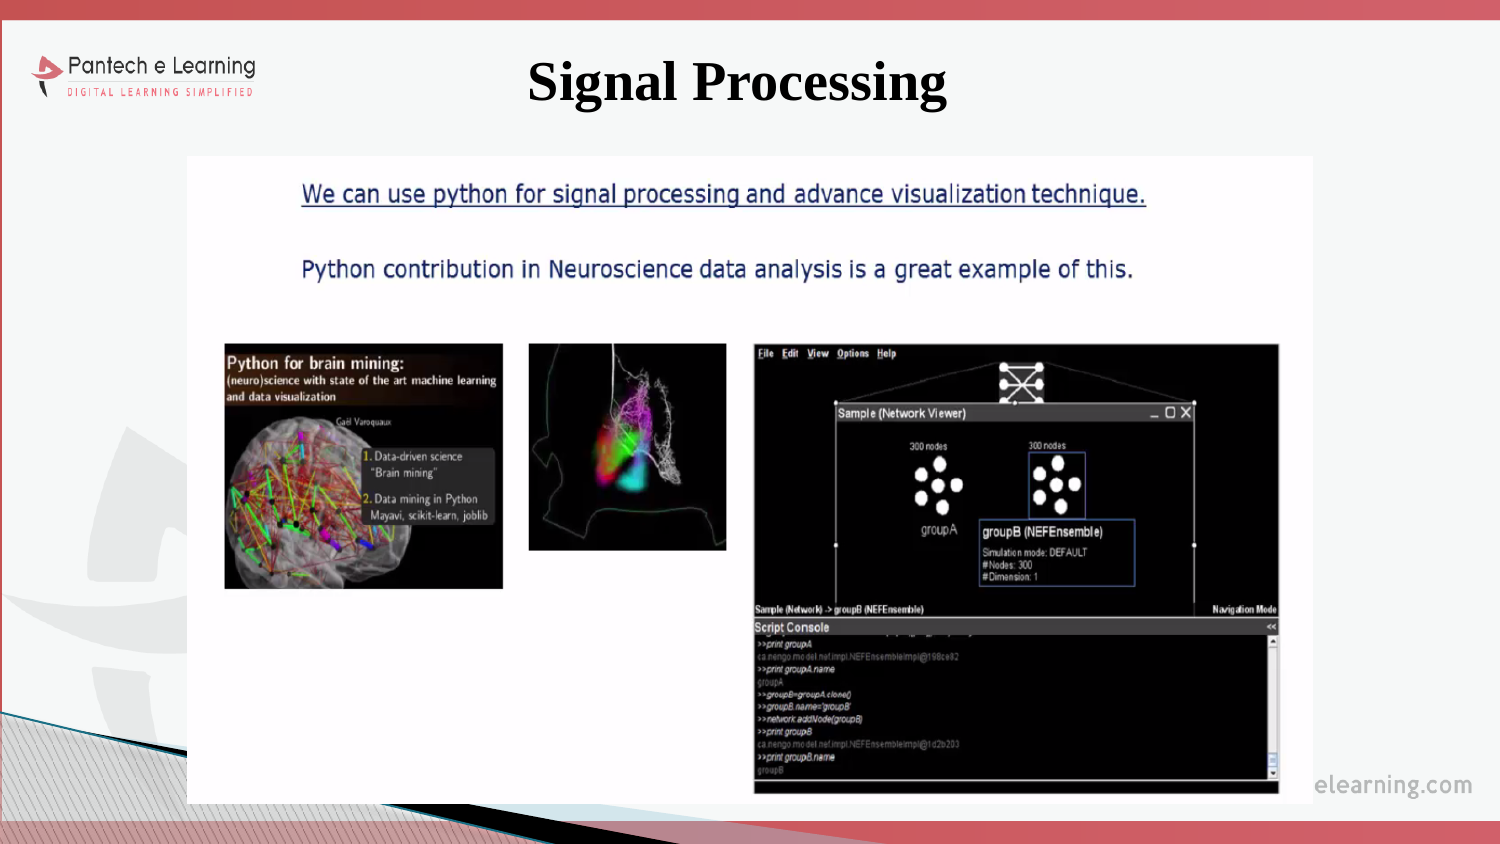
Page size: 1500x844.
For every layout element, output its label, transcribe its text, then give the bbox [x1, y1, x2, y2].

text_box Signal Processing [470, 38, 1007, 118]
picture [0, 0, 1500, 844]
